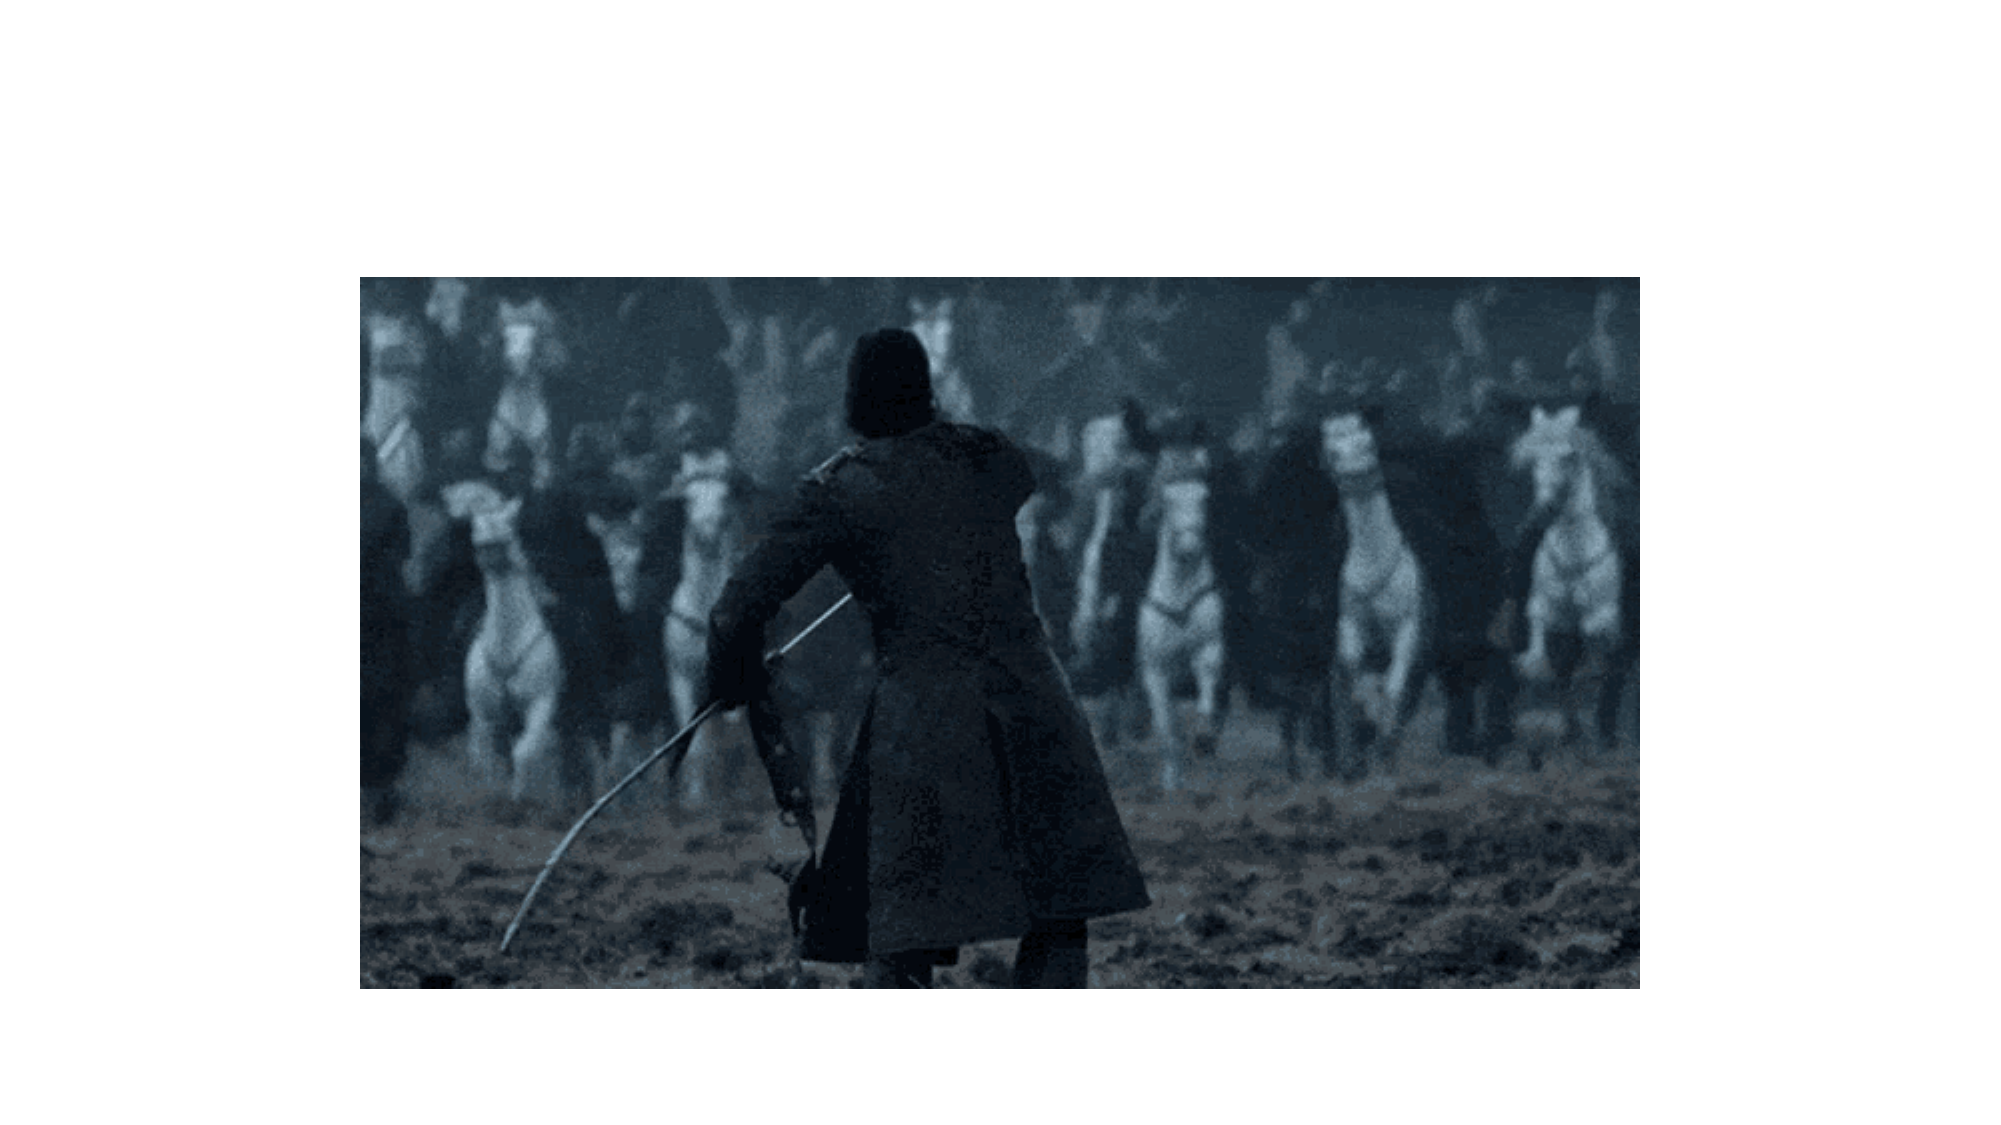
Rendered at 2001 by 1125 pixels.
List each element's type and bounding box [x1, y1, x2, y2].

picture [360, 276, 1640, 989]
